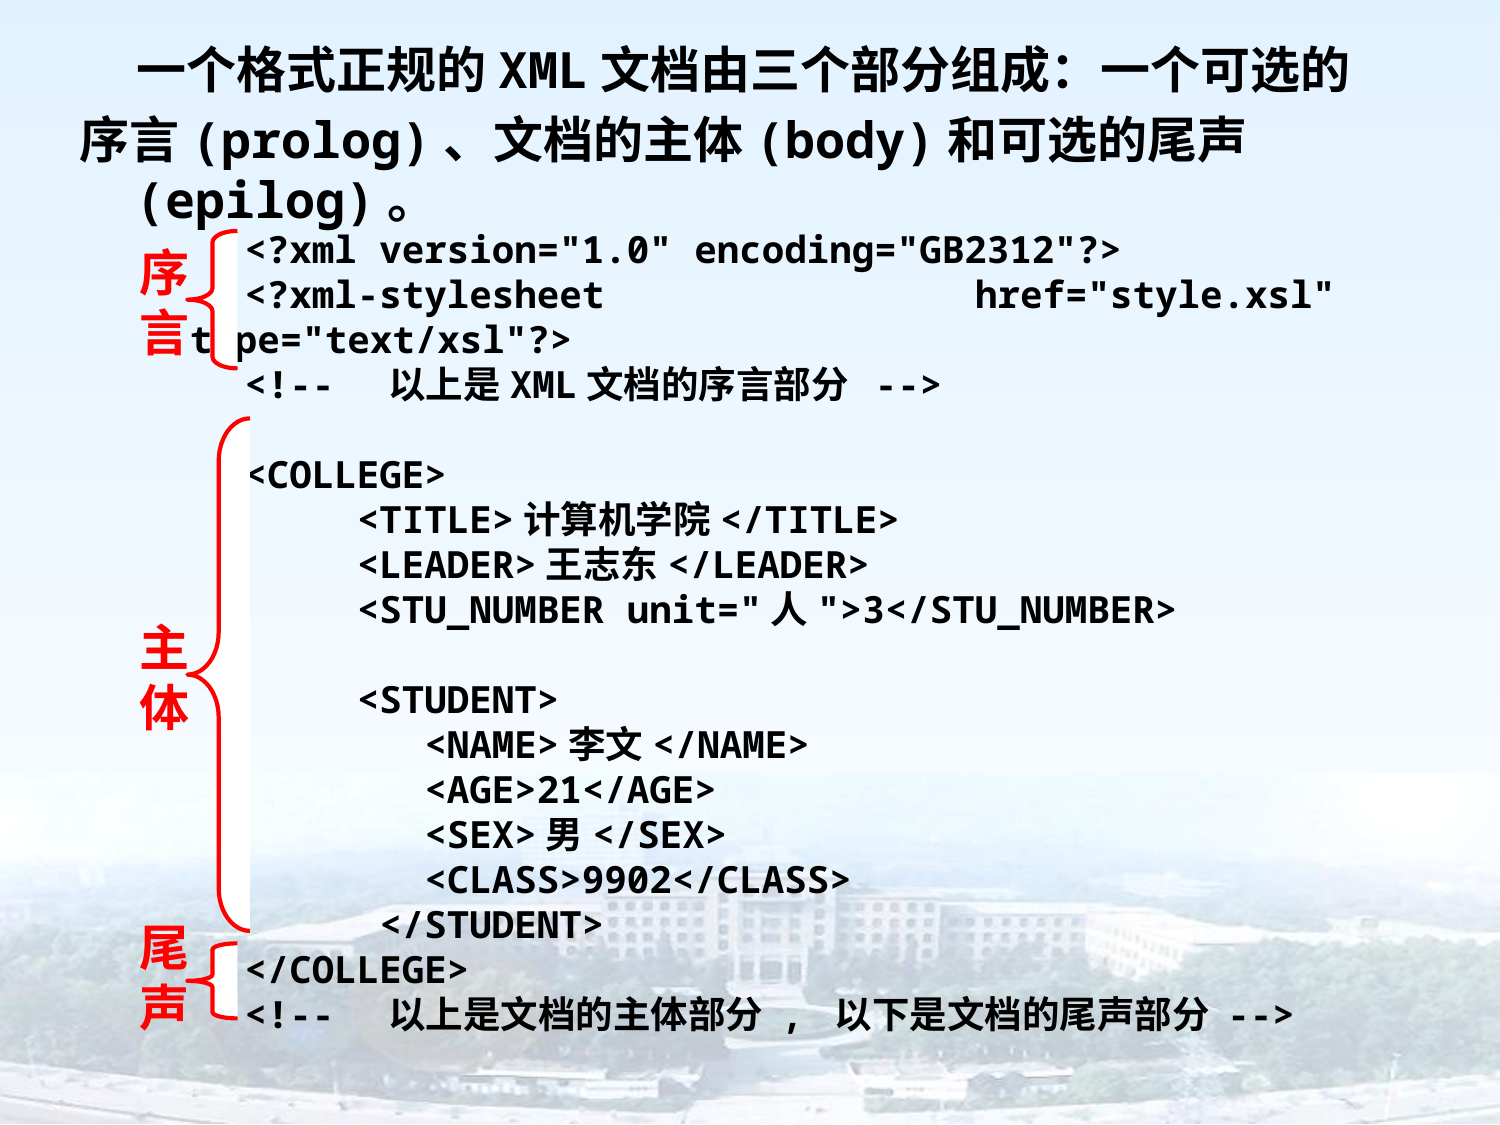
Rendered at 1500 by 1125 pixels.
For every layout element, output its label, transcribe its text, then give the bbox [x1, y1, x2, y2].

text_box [124, 908, 238, 1044]
text_box 一个格式正规的XML文档由三个部分组成：一个可选的 序言(prolog)、文档的主体(body)和可选的尾声 (epilog)。 [64, 30, 1453, 194]
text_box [124, 418, 251, 932]
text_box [124, 230, 238, 369]
picture [0, 773, 1500, 1124]
text_box <?xml version="1.0" encoding="GB2312"?> <?xml-stylesheet href="style.xsl" type="text/xsl"?> <!-- 以上是XML文档的序言部分 --> <COLLEGE> <TITLE>计算机学院</TITLE> <LEADER>王志东</LEADER> <STU_NUMBER unit="人">3</STU_NUMBER> <STUDENT> <NAME>李文</NAME> <AGE>21</AGE> <SEX>男</SEX> <CLASS>9902</CLASS> </STUDENT> </COLLEGE> <!-- 以上是文档的主体部分 , 以下是文档的尾声部分 --> [174, 218, 1350, 1044]
